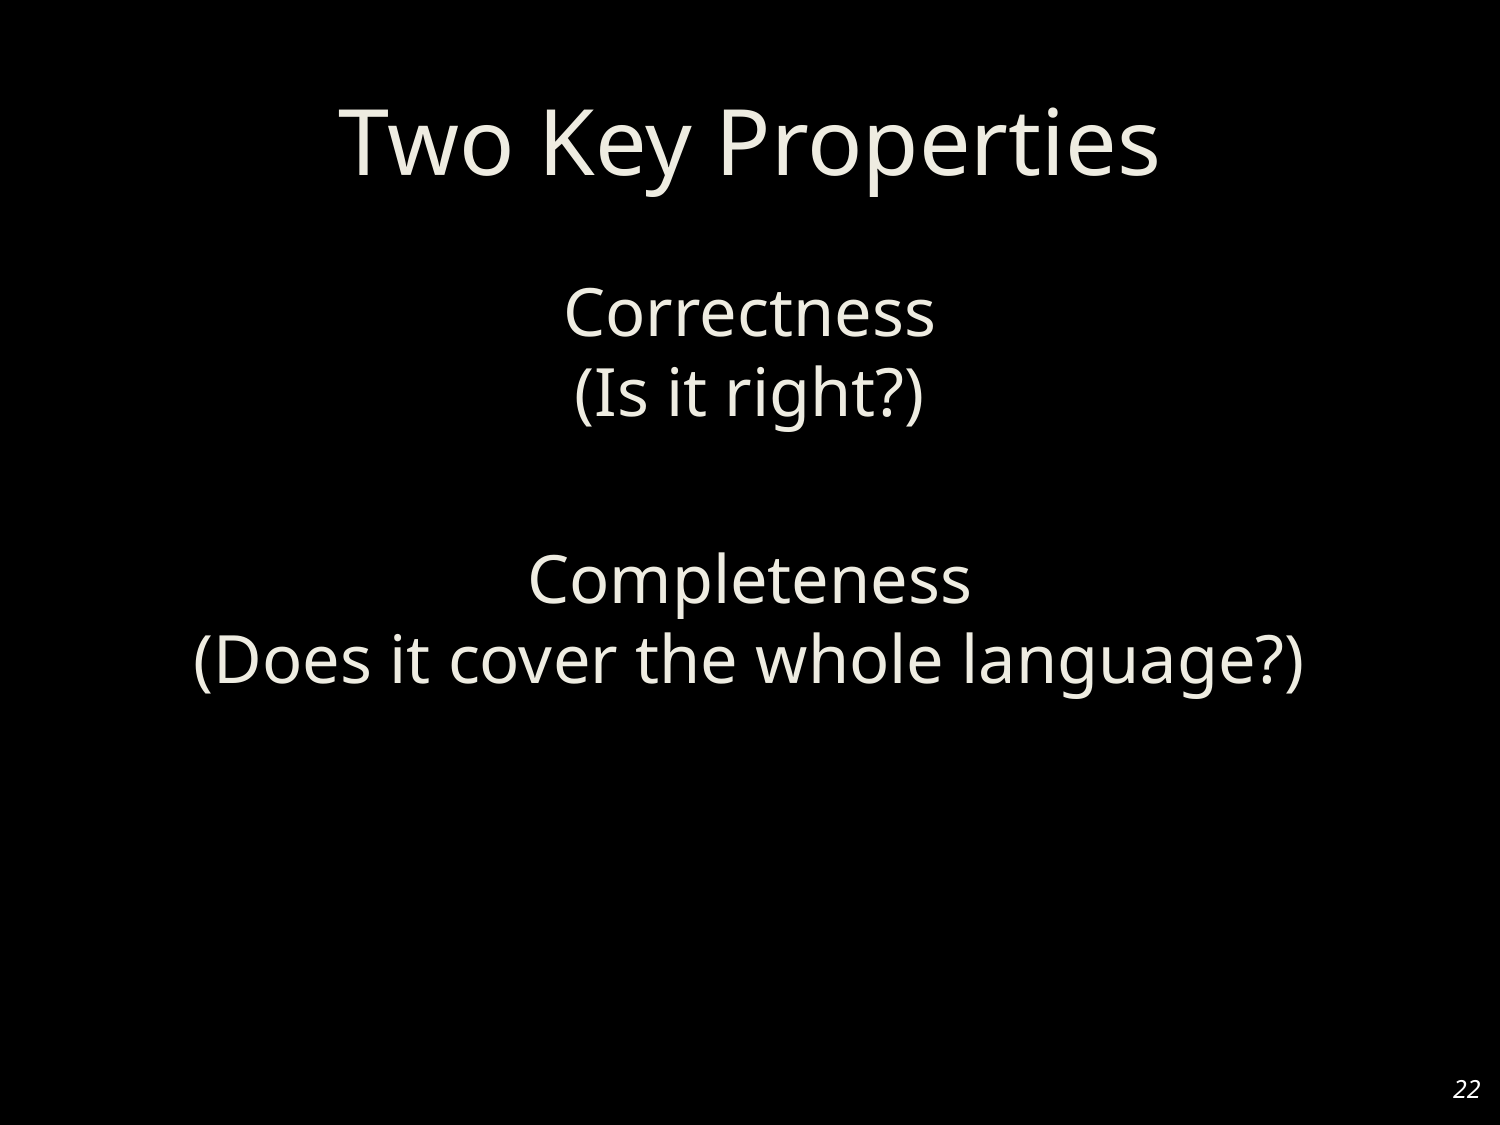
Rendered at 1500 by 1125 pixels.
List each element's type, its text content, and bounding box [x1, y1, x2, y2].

list Correctness (Is it right?) Completeness (Does it cover the whole language?) [75, 262, 1425, 1005]
slide_number 22 [1145, 1060, 1496, 1121]
title Two Key Properties [75, 45, 1425, 233]
